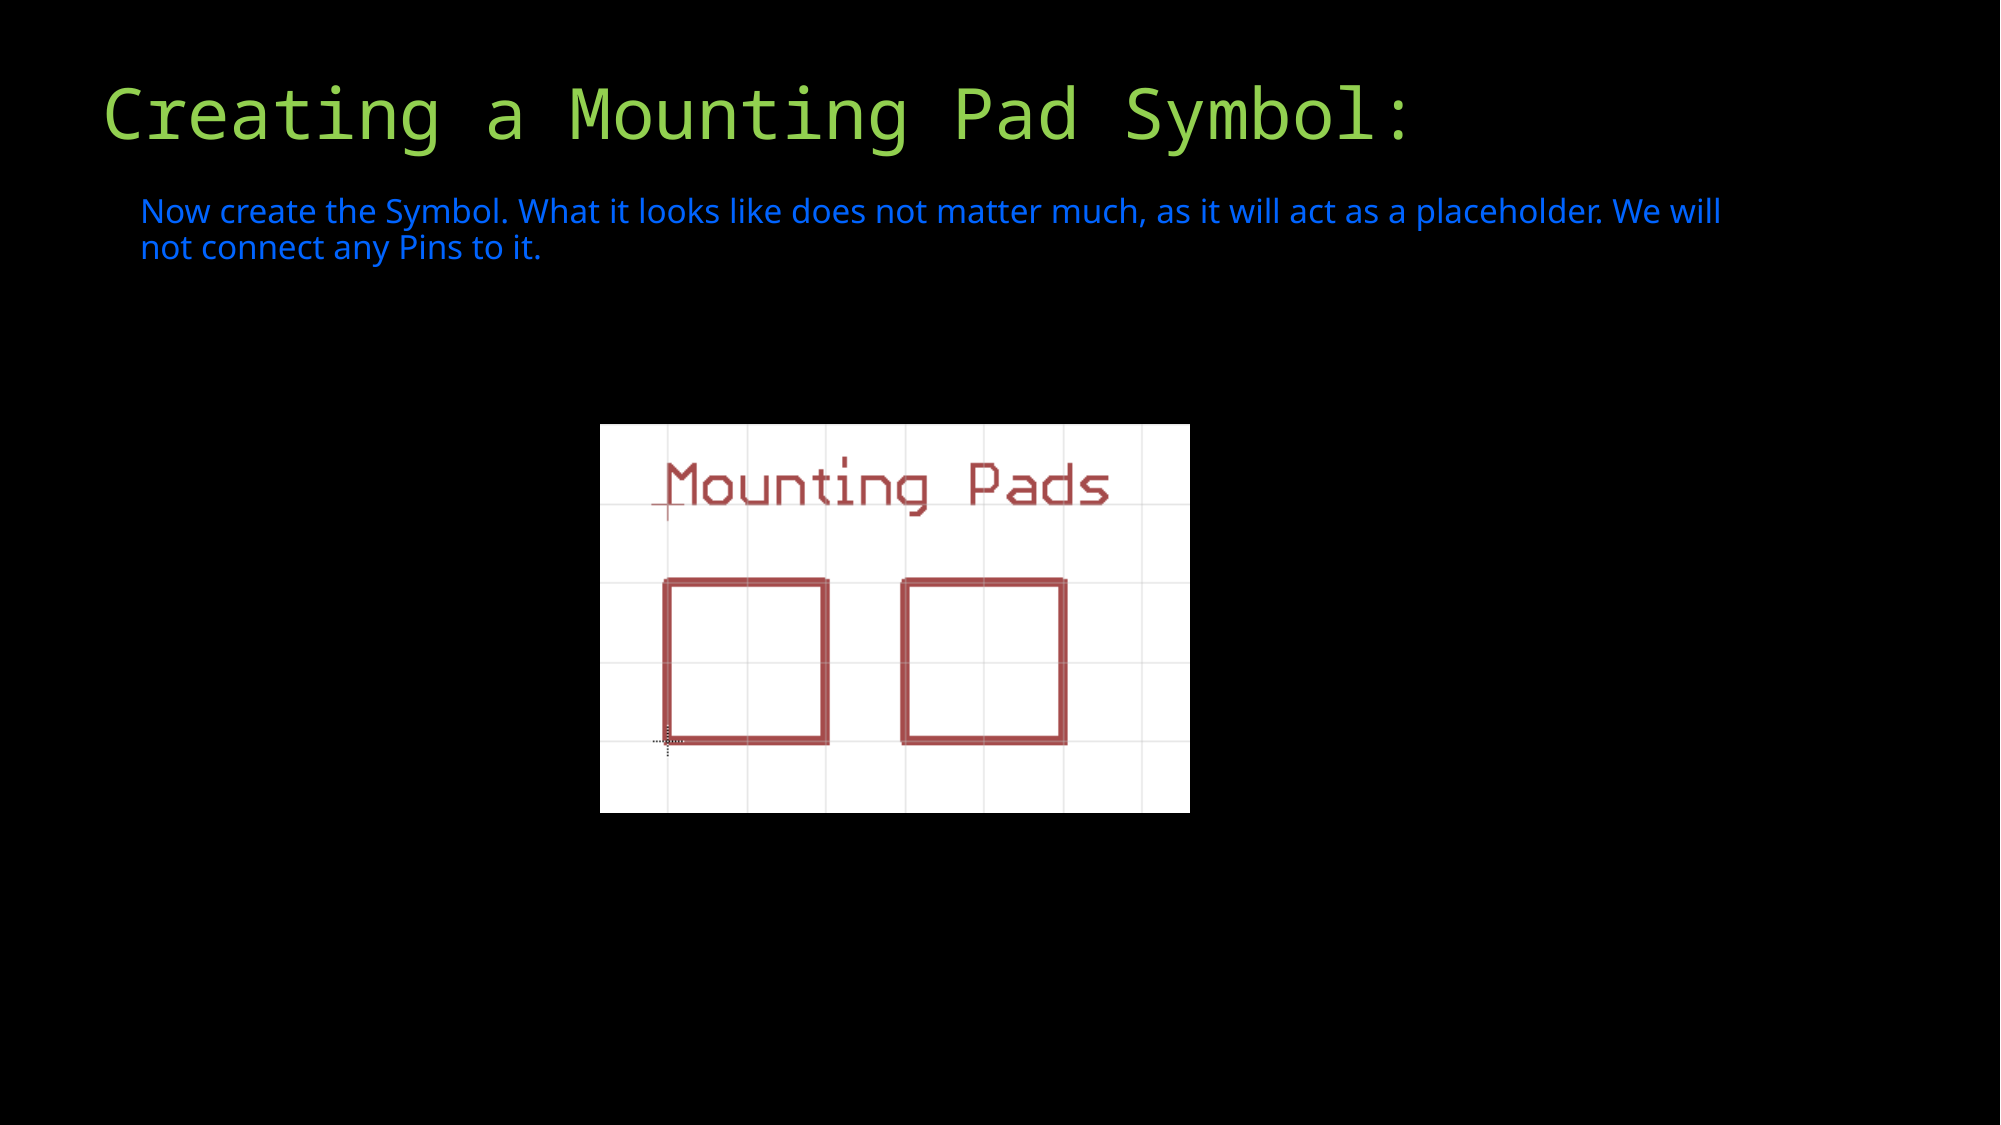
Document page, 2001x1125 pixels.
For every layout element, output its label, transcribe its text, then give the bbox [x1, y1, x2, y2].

picture [599, 424, 1190, 813]
title Creating a Mounting Pad Symbol: [87, 37, 1738, 163]
list Now create the Symbol. What it looks like does not matter much, as it will act as a placeholder. We will not connect any Pins to it. [125, 187, 1750, 1000]
